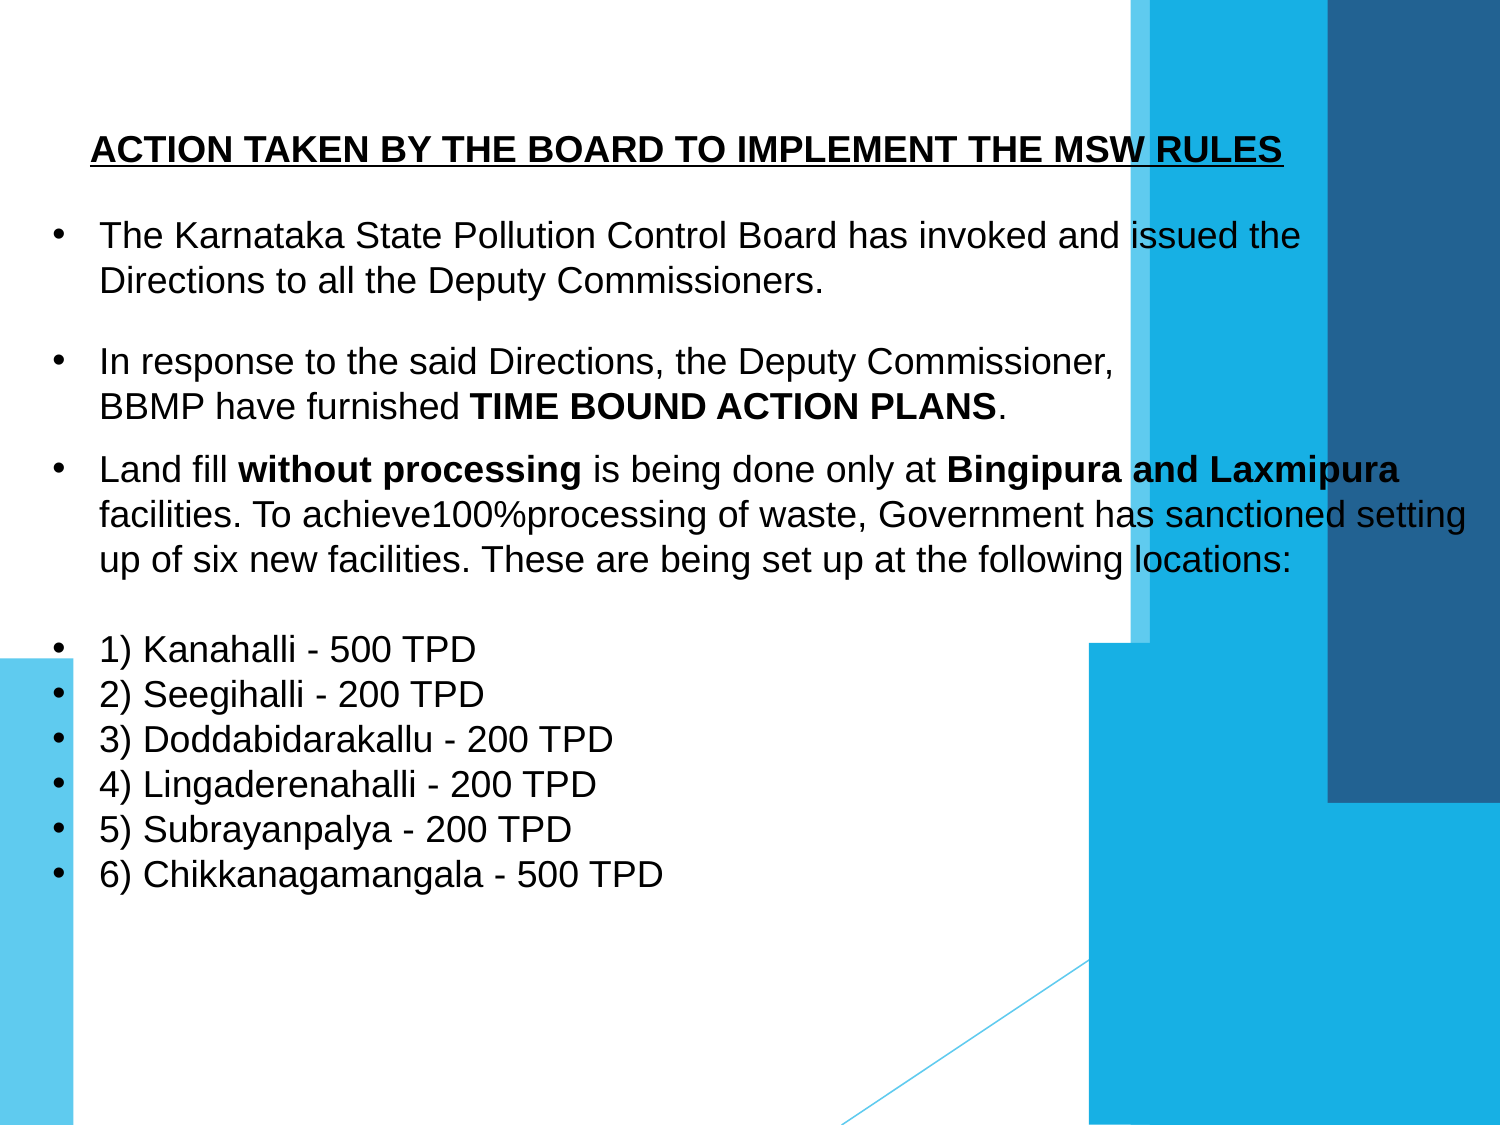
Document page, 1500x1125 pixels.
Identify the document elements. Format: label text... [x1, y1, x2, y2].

text_box Land fill without processing is being done only at Bingipura and Laxmipura facilities. To achieve100%processing of waste, Government has sanctioned setting up of six new facilities. These are being set up at the following locations: 1) Kanahalli - 500 TPD 2) Seegihalli - 200 TPD 3) Doddabidarakallu - 200 TPD 4) Lingaderenahalli - 200 TPD 5) Subrayanpalya - 200 TPD 6) Chikkanagamangala - 500 TPD [37, 437, 1500, 993]
text_box ACTION TAKEN BY THE BOARD TO IMPLEMENT THE MSW RULES [75, 117, 1300, 178]
text_box The Karnataka State Pollution Control Board has invoked and issued the Directions to all the Deputy Commissioners. [37, 203, 1325, 309]
text_box In response to the said Directions, the Deputy Commissioner, BBMP have furnished TIME BOUND ACTION PLANS. [37, 329, 1163, 435]
